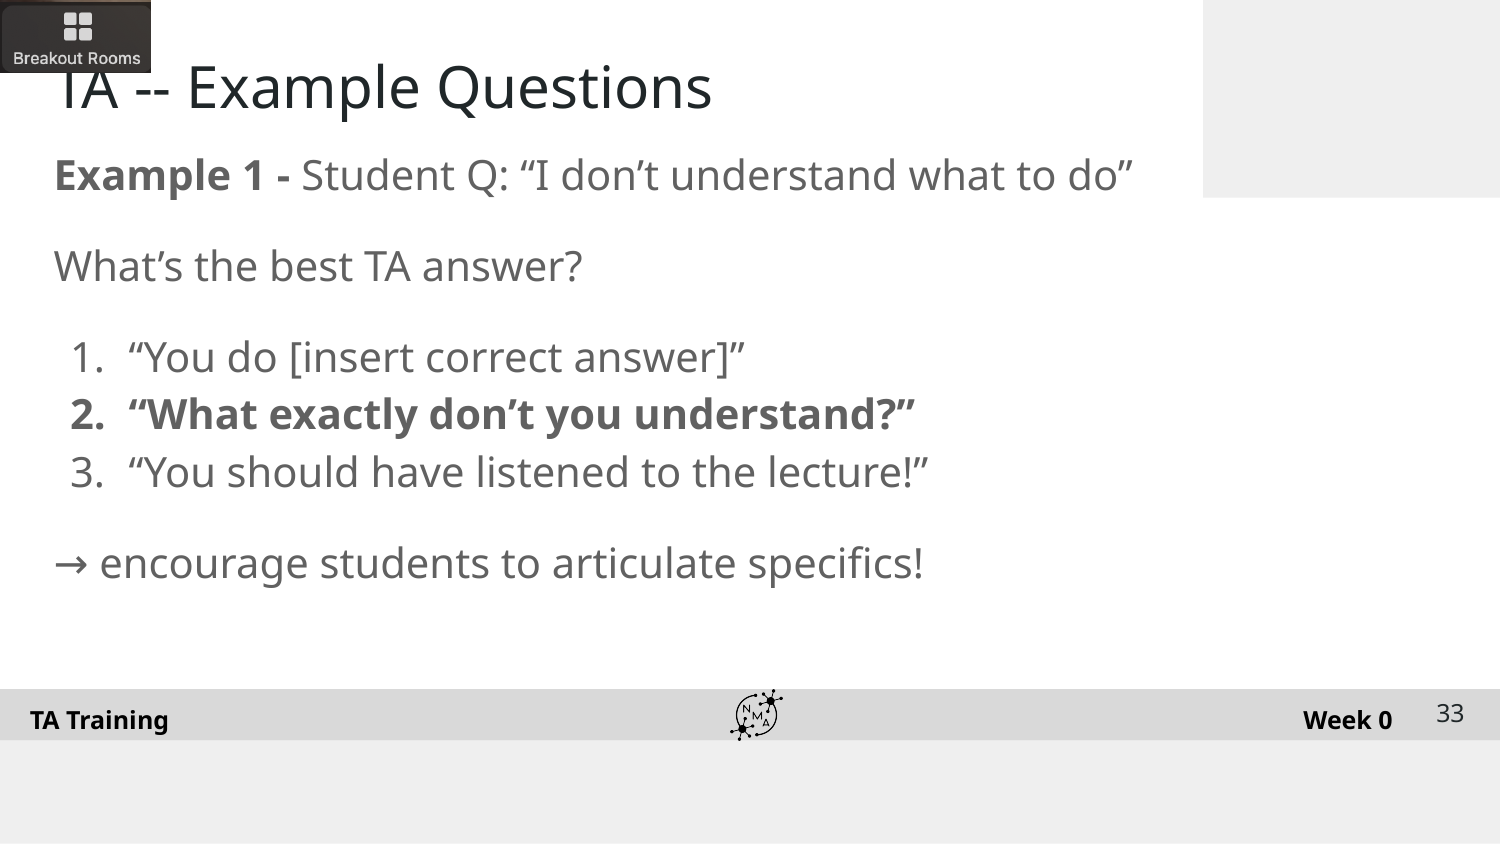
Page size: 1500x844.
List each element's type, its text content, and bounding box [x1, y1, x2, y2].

slide_number ‹#› [1389, 689, 1480, 741]
title TA -- Example Questions [38, 35, 1437, 126]
list Example 1 - Student Q: “I don’t understand what to do” What’s the best TA answer? “You do [insert correct answer]” “What exactly don’t you understand?” “You should have listened to the lecture!” → encourage students to articulate specifics! [38, 126, 1437, 687]
picture [0, 0, 151, 74]
picture [730, 689, 783, 741]
